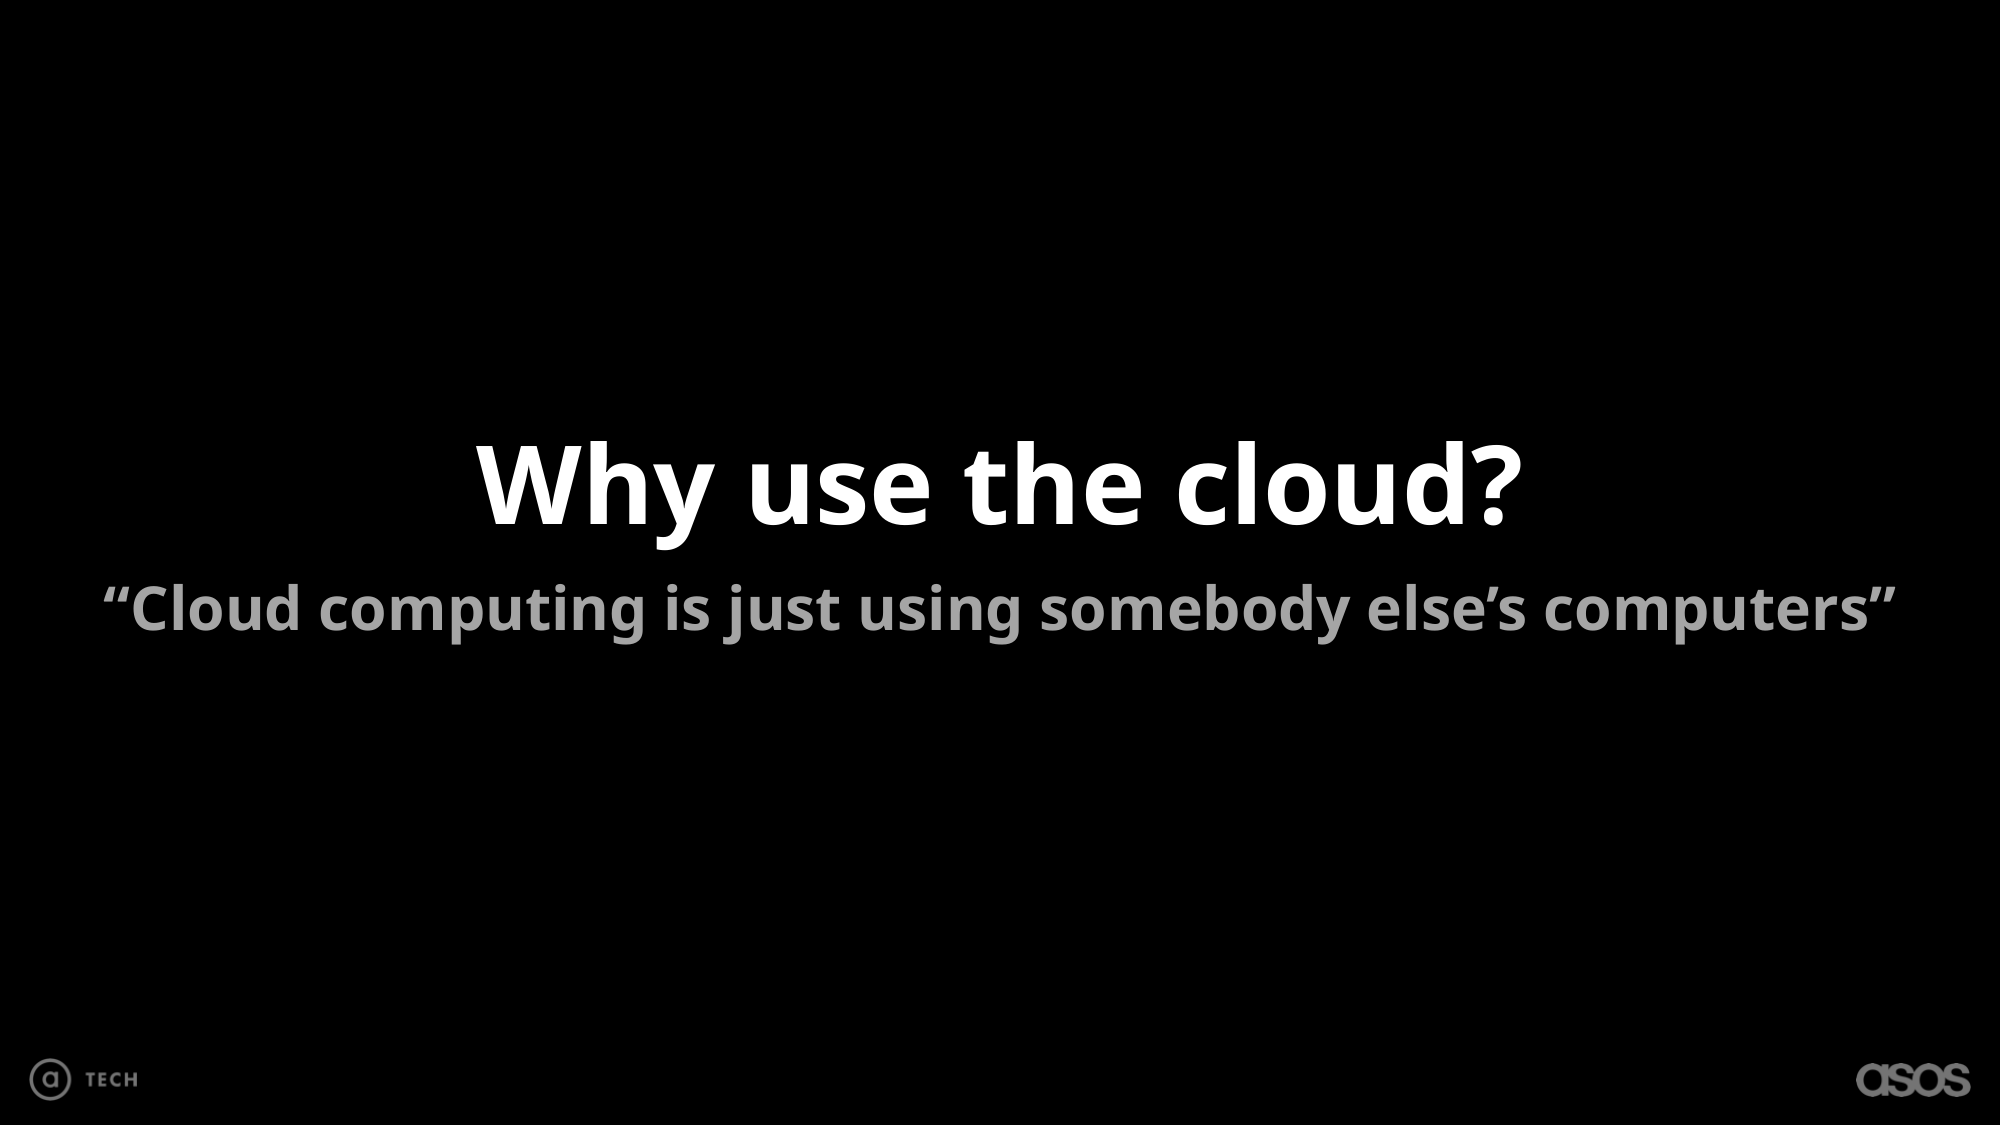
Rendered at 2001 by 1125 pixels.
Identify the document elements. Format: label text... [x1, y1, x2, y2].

list Why use the cloud? “Cloud computing is just using somebody else’s computers” [77, 410, 1923, 731]
